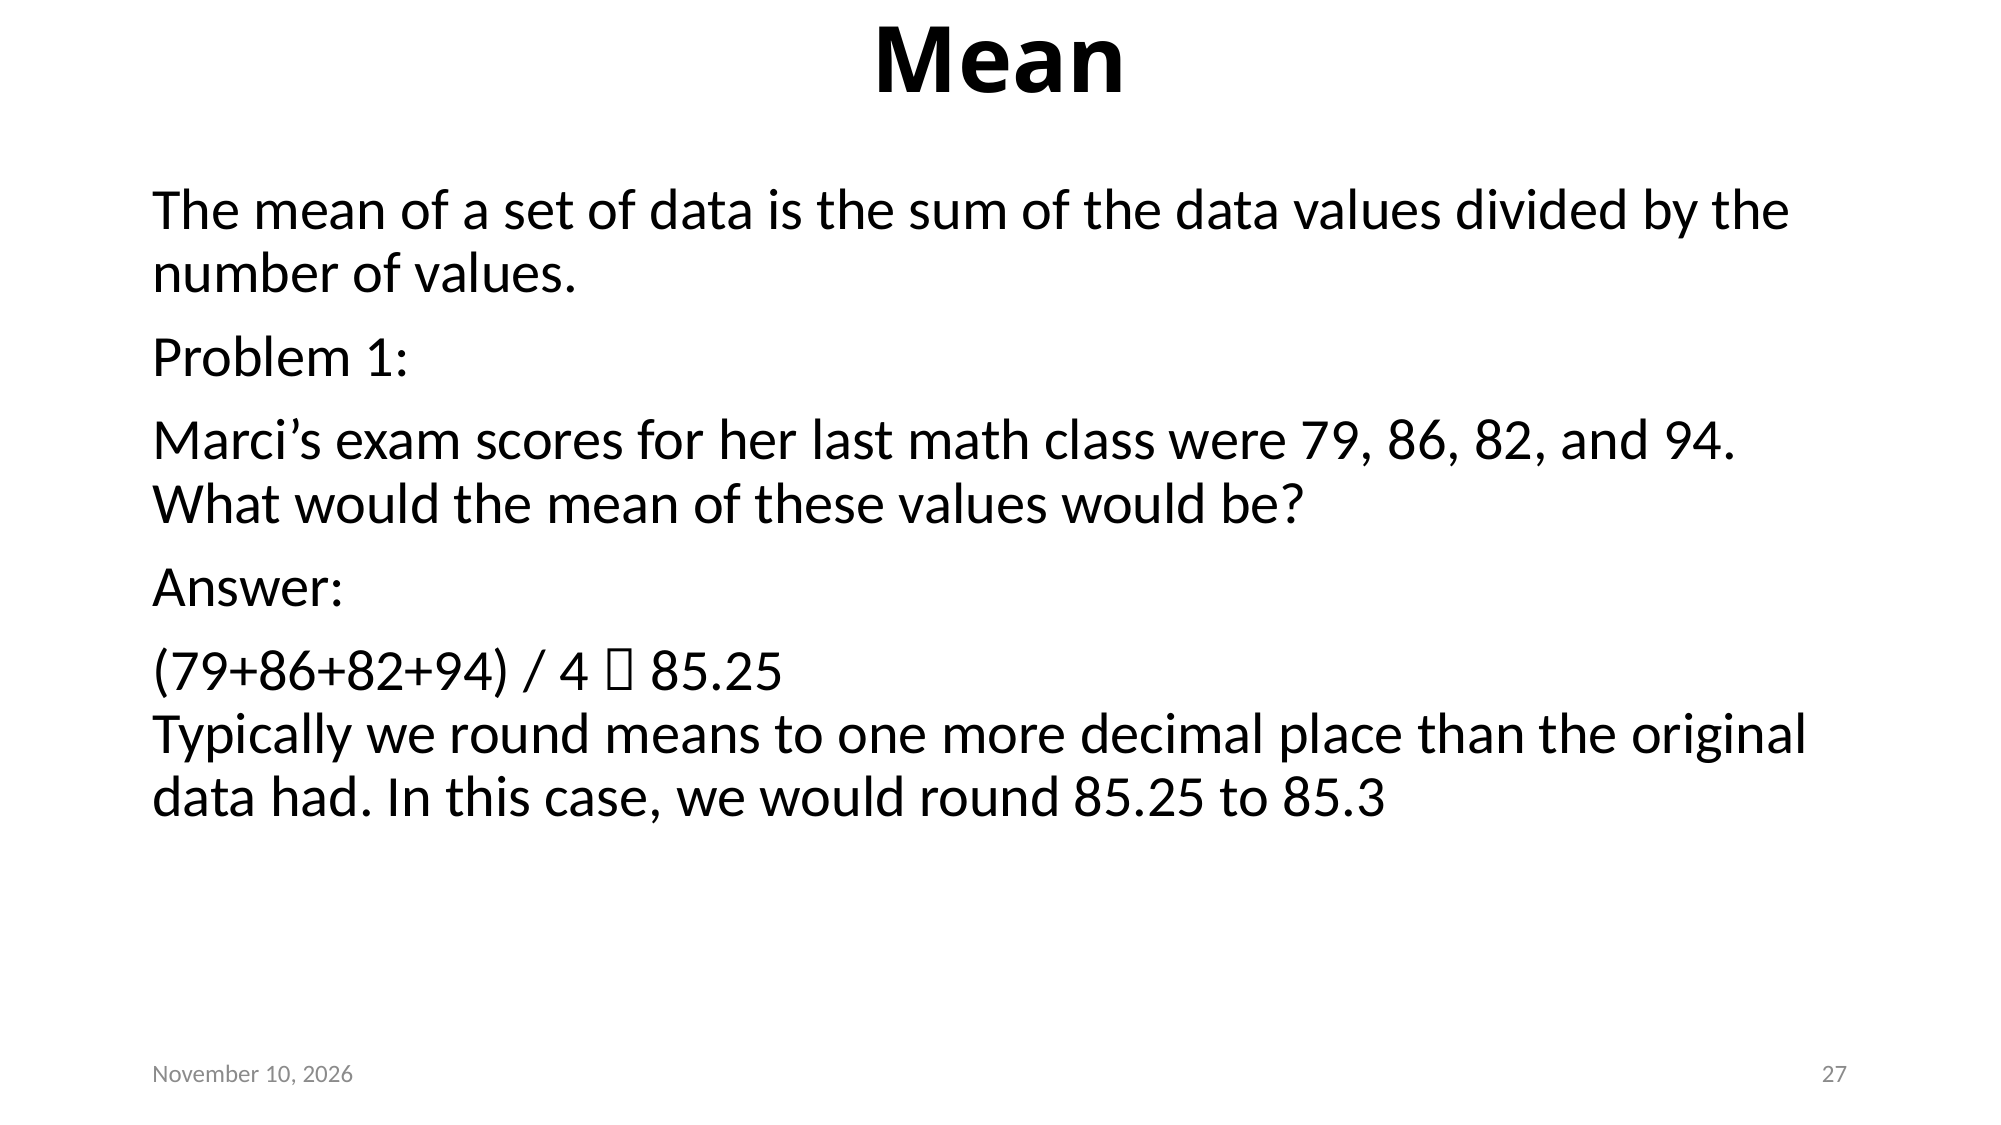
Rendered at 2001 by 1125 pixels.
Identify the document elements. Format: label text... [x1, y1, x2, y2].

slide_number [137, 1042, 588, 1103]
slide_number 27 [1412, 1042, 1863, 1103]
list The mean of a set of data is the sum of the data values divided by the number of values. Problem 1: Marci’s exam scores for her last math class were 79, 86, 82, and 94. What would the mean of these values would be? Answer: (79+86+82+94) / 4  85.25 Typically we round means to one more decimal place than the original data had. In this case, we would round 85.25 to 85.3 [137, 171, 1863, 886]
title Mean [137, 0, 1863, 171]
